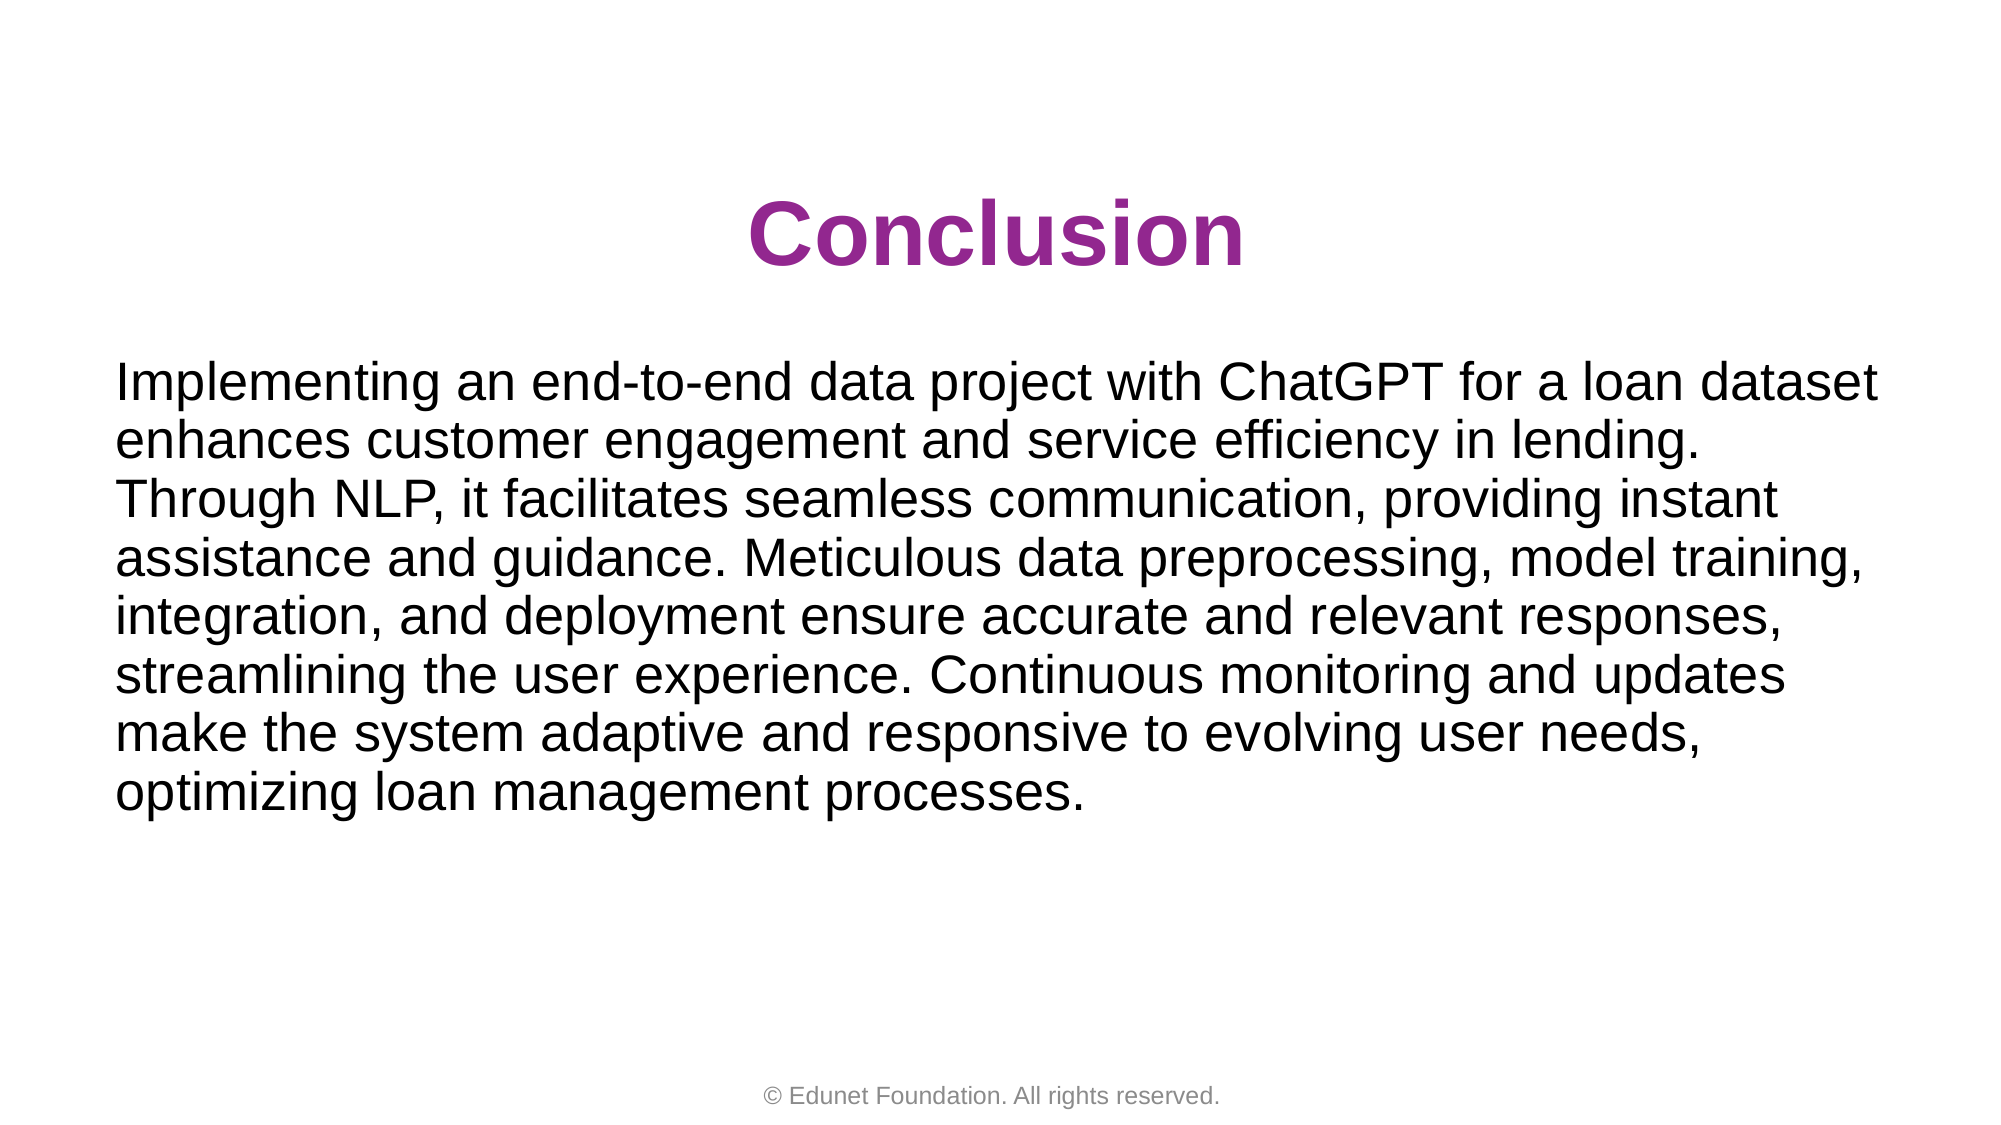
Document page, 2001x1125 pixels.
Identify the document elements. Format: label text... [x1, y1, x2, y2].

title Conclusion [247, 158, 1748, 293]
subtitle Implementing an end-to-end data project with ChatGPT for a loan dataset enhances customer engagement and service efficiency in lending. Through NLP, it facilitates seamless communication, providing instant assistance and guidance. Meticulous data preprocessing, model training, integration, and deployment ensure accurate and relevant responses, streamlining the user experience. Continuous monitoring and updates make the system adaptive and responsive to evolving user needs, optimizing loan management processes. [100, 346, 1931, 1063]
footer © Edunet Foundation. All rights reserved. [655, 1065, 1331, 1125]
